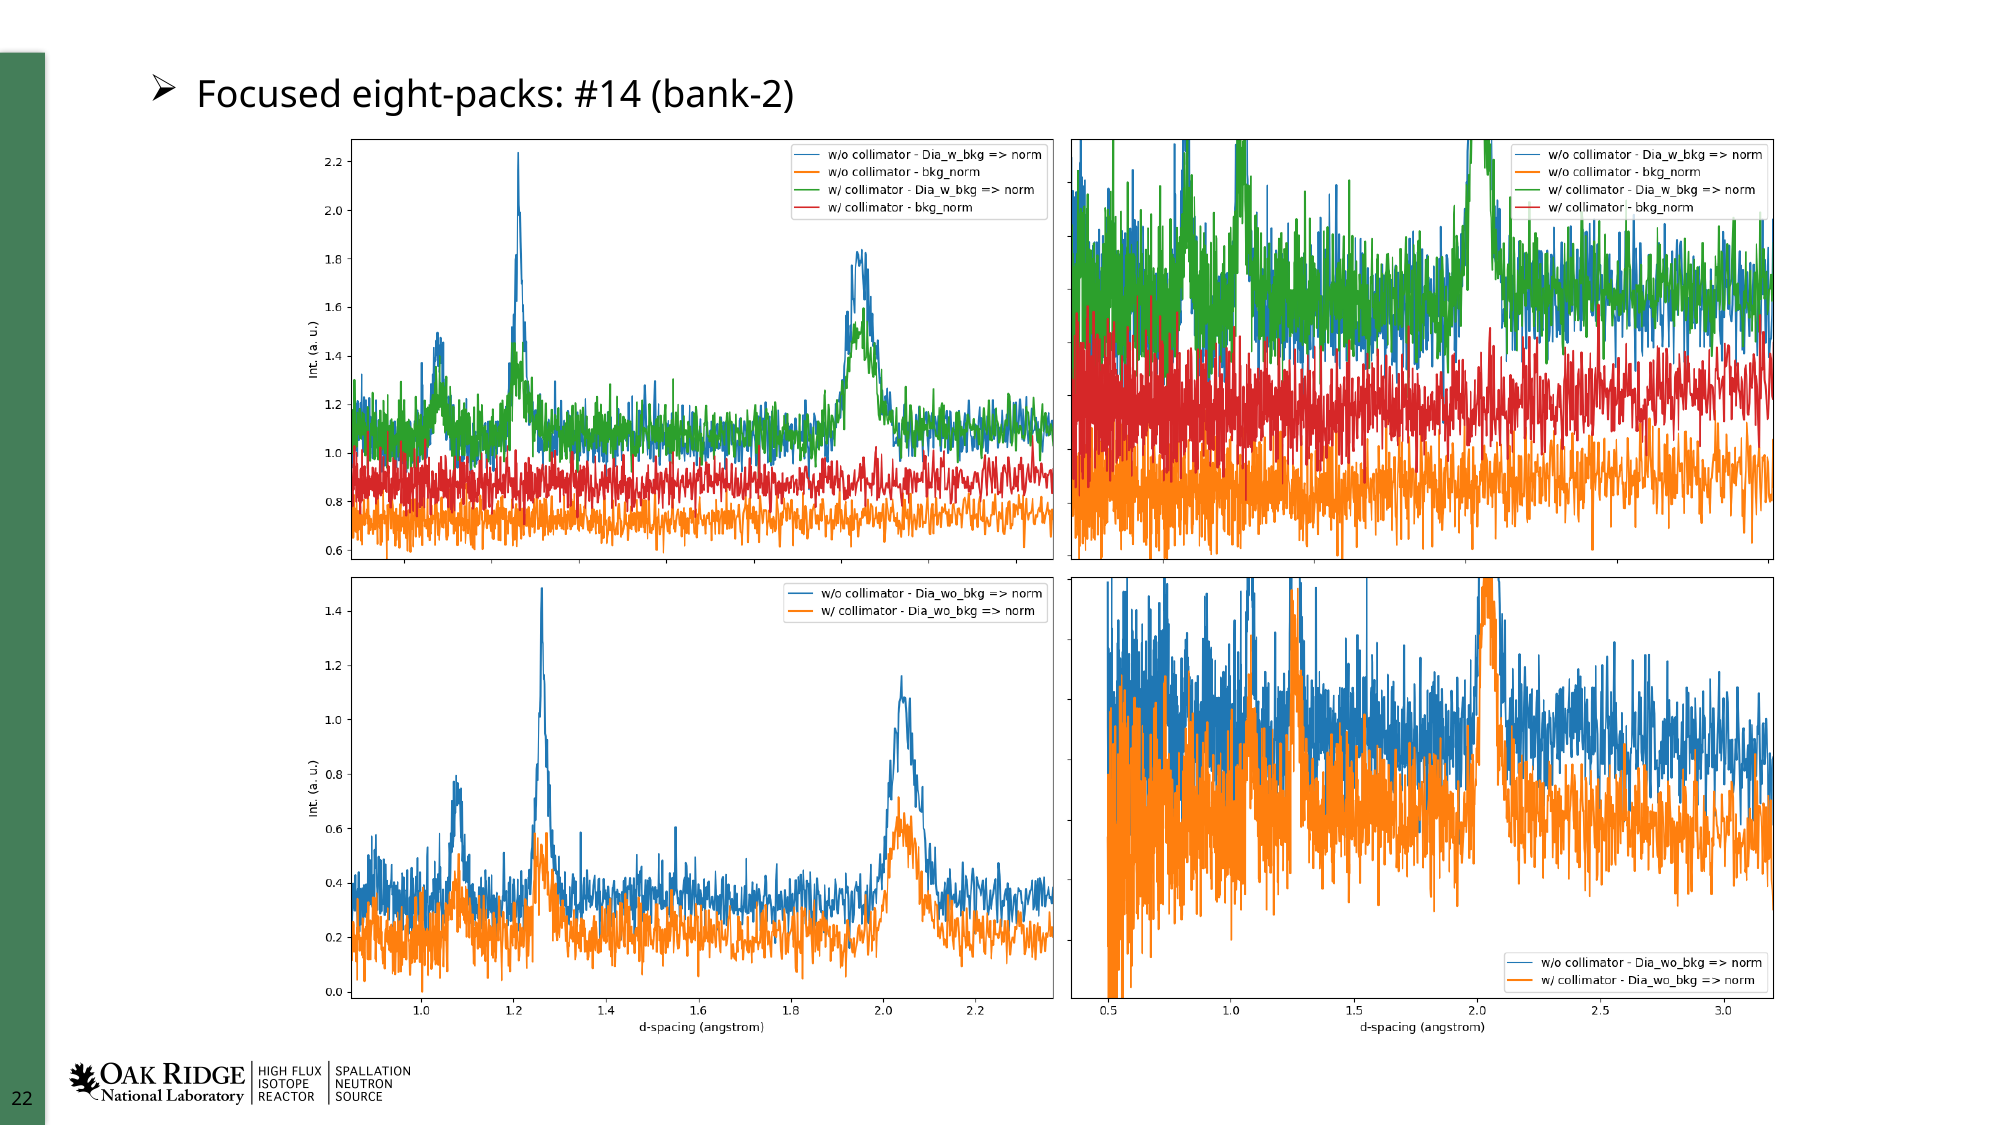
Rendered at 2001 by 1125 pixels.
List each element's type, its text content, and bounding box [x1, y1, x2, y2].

text_box Focused eight-packs: #14 (bank-2) [134, 67, 1915, 123]
picture [278, 123, 1788, 1046]
picture [66, 1058, 413, 1108]
